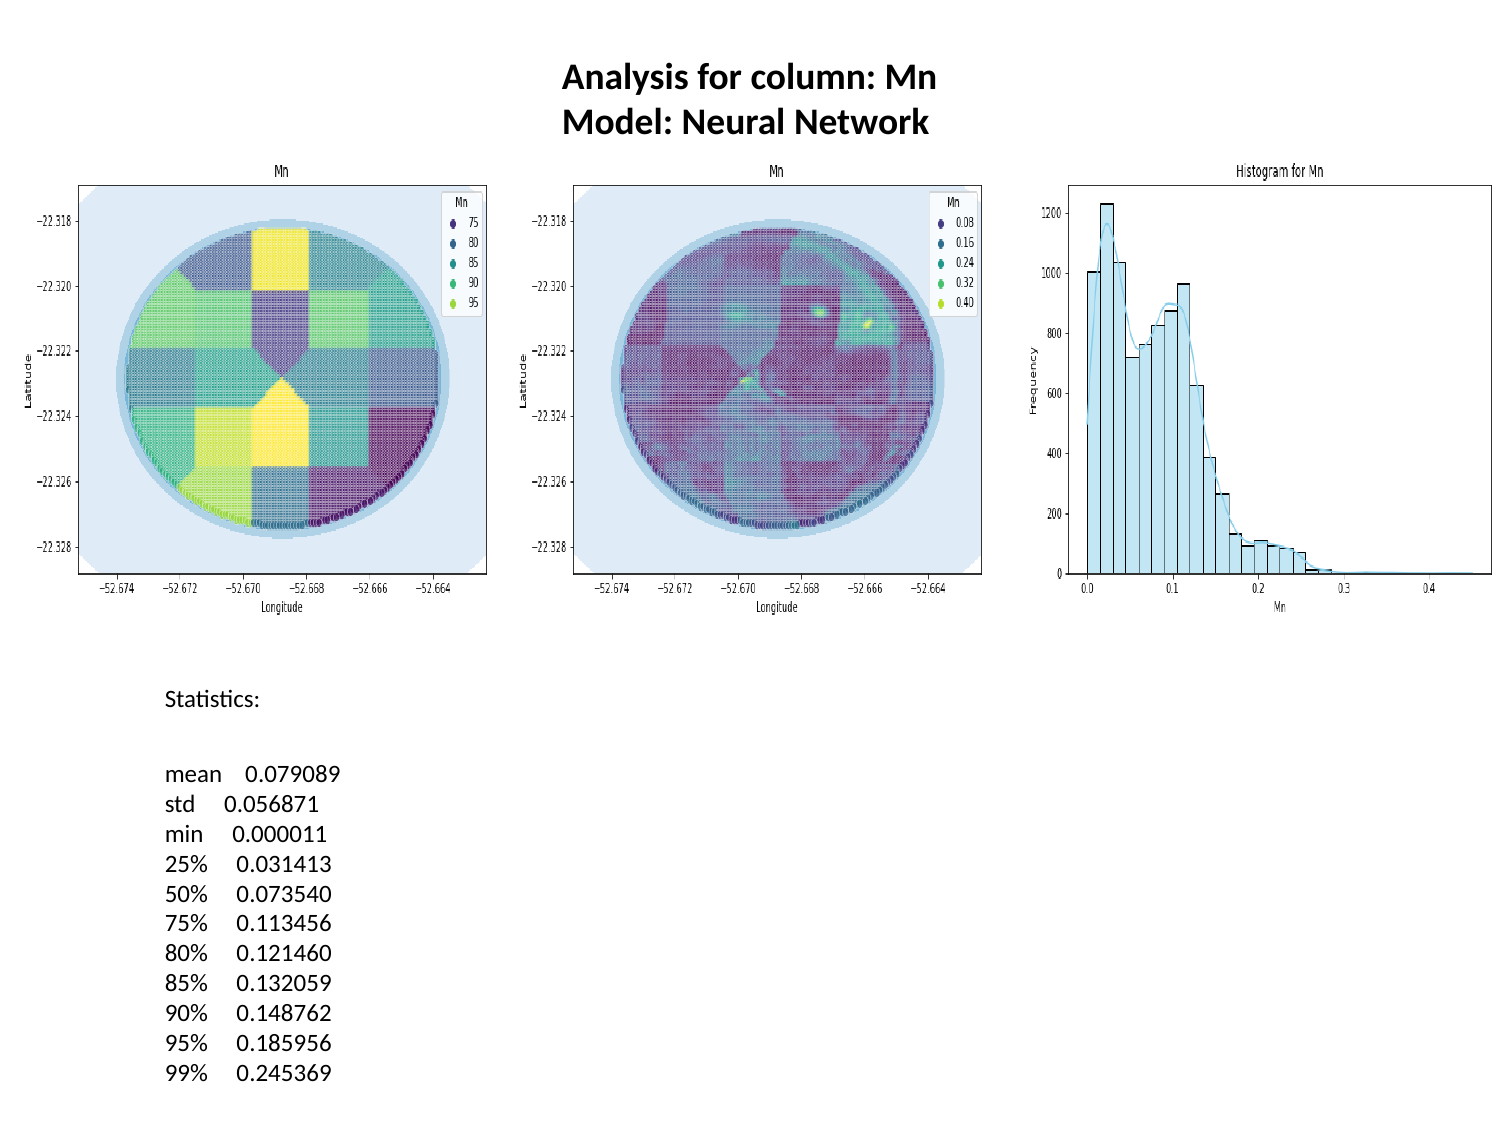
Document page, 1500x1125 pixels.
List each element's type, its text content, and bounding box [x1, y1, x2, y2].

picture [509, 149, 991, 631]
text_box Analysis for column: Mn Model: Neural Network [547, 0, 953, 148]
picture [1019, 149, 1500, 631]
text_box Statistics: mean 0.079089 std 0.056871 min 0.000011 25% 0.031413 50% 0.073540 75% 0.113456 80% 0.121460 85% 0.132059 90% 0.148762 95% 0.185956 99% 0.245369 [149, 674, 1500, 1094]
picture [14, 149, 496, 631]
